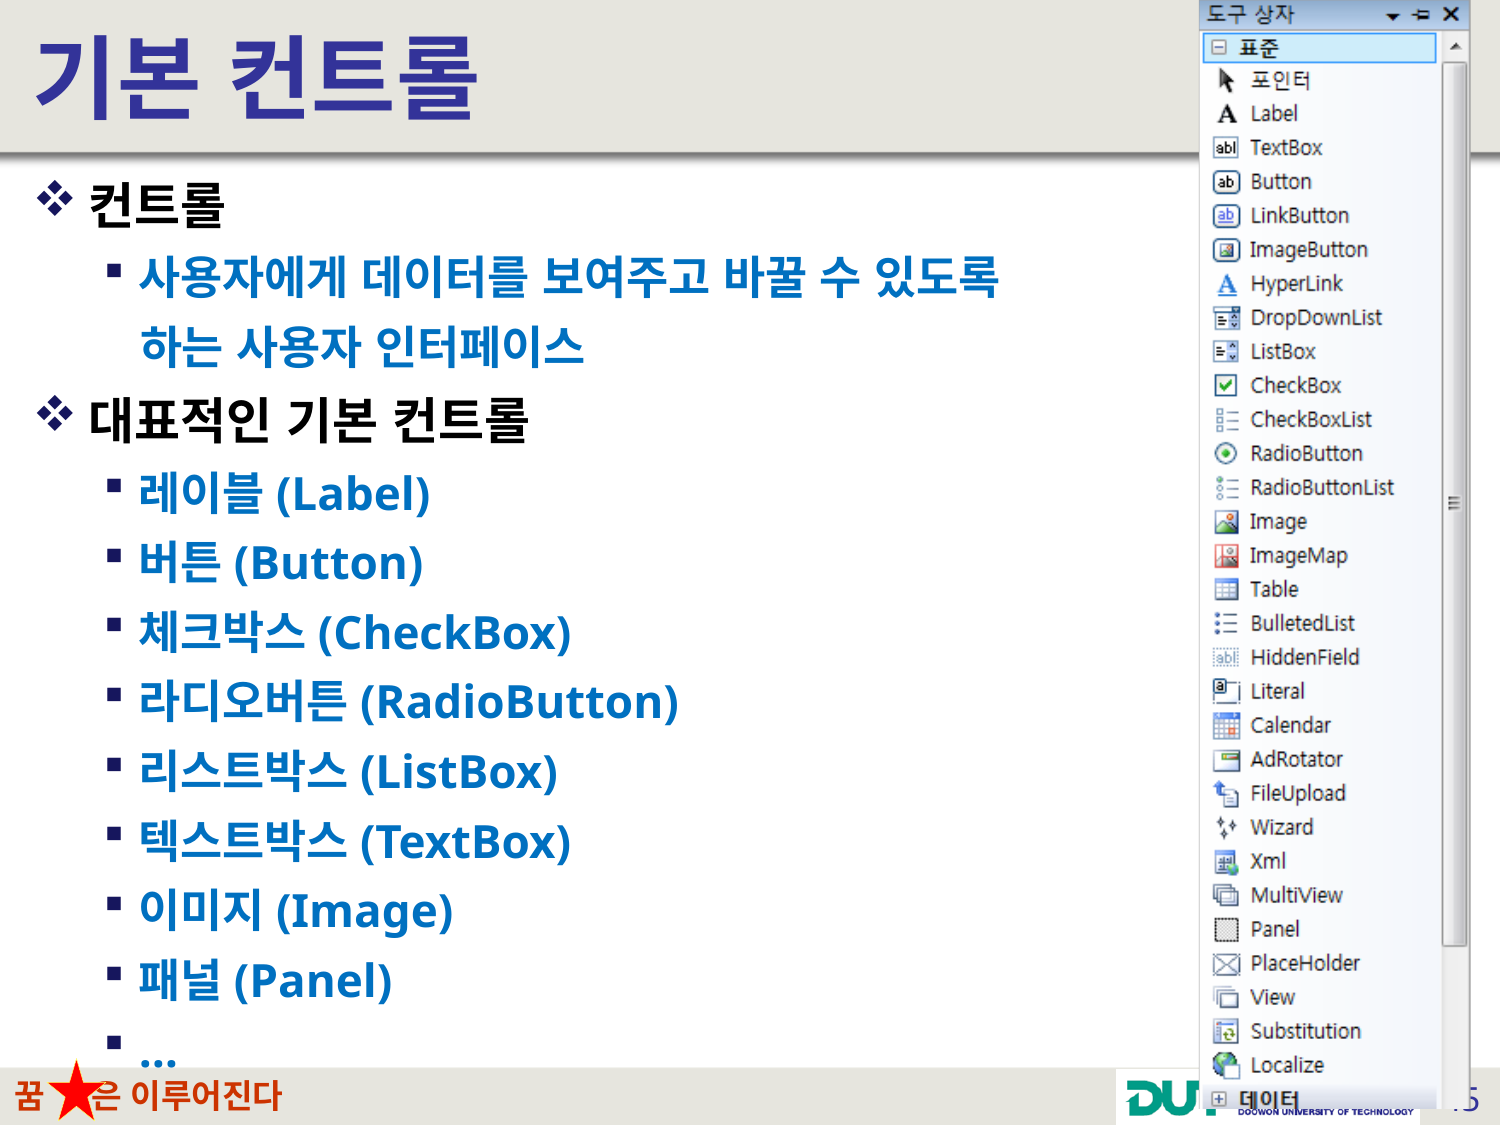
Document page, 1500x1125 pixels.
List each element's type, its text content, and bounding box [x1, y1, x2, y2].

title 기본 컨트롤 [1475, 8, 1483, 142]
title 기본 컨트롤 [17, 8, 1193, 142]
picture [100, 1085, 113, 1090]
list 컨트롤 사용자에게 데이터를 보여주고 바꿀 수 있도록 하는 사용자 인터페이스 대표적인 기본 컨트롤 레이블(Label) 버튼(Button) 체크박스(CheckBox) 라디오버튼(RadioButton) 리스트박스(ListBox) 텍스트박스(TextBox) 이미지(Image) 패널(Panel) … [1475, 160, 1483, 1067]
picture [0, 0, 1500, 1125]
list 컨트롤 사용자에게 데이터를 보여주고 바꿀 수 있도록 하는 사용자 인터페이스 대표적인 기본 컨트롤 레이블(Label) 버튼(Button) 체크박스(CheckBox) 라디오버튼(RadioButton) 리스트박스(ListBox) 텍스트박스(TextBox) 이미지(Image) 패널(Panel) … [17, 160, 1193, 1067]
